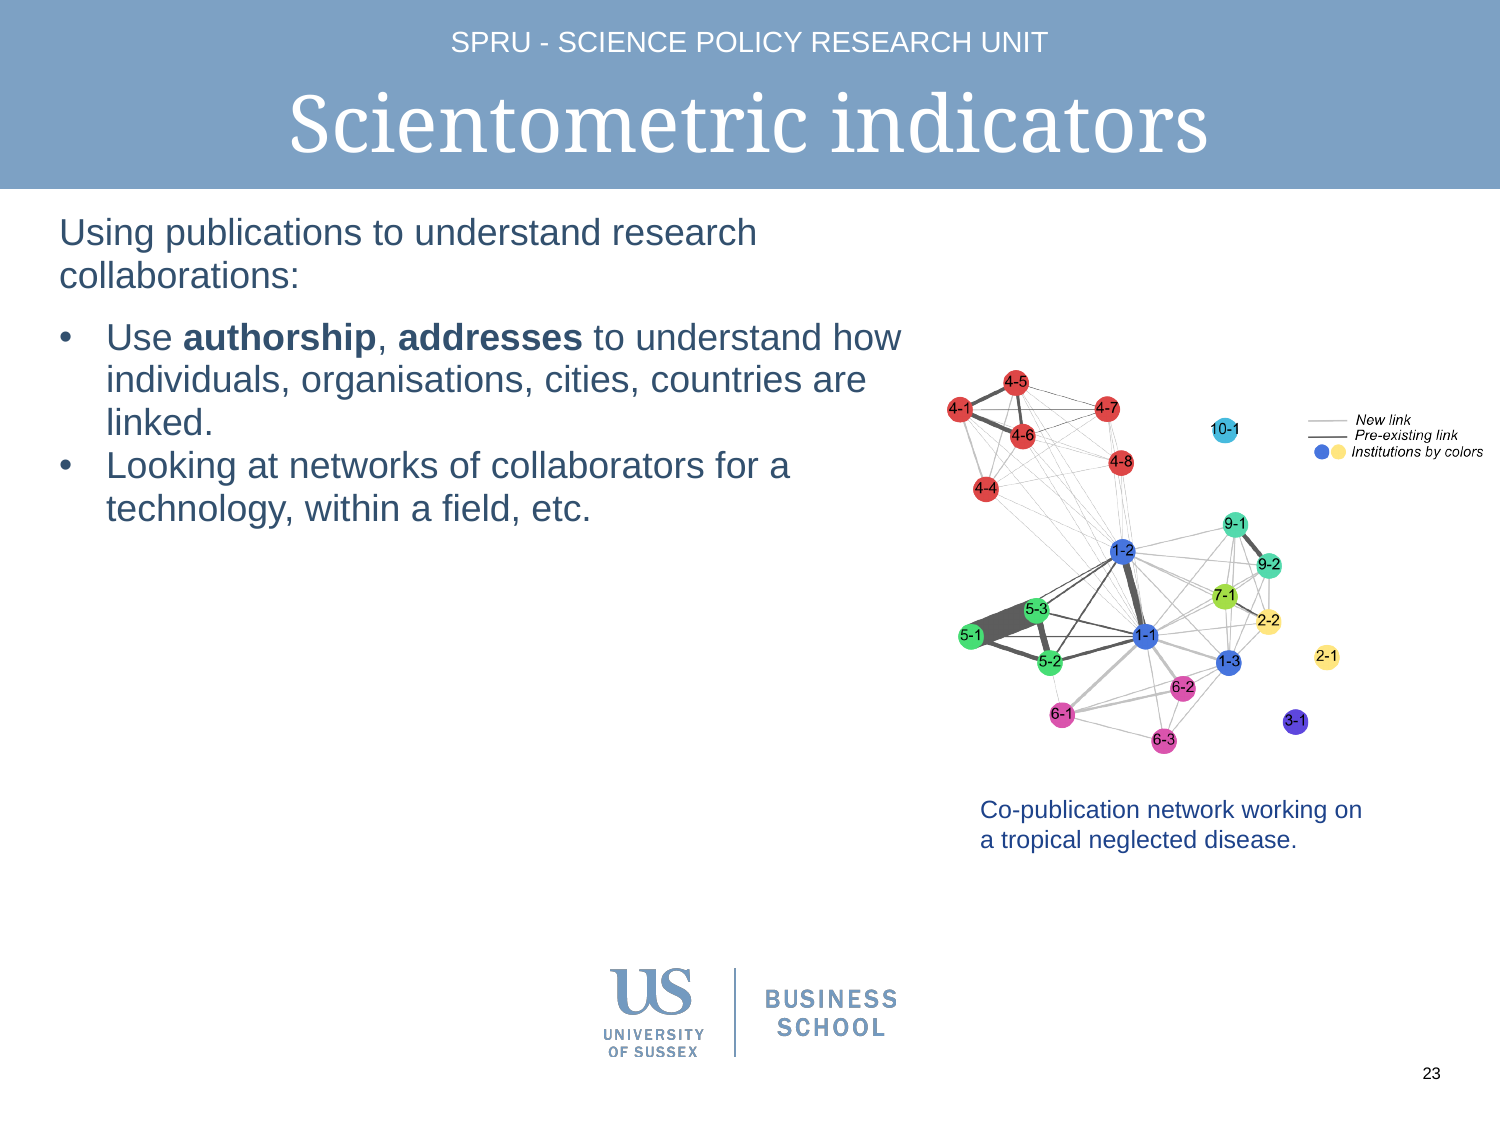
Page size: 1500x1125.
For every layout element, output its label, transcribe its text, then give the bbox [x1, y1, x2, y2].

title Scientometric indicators [59, 68, 1441, 185]
picture [604, 968, 896, 1057]
text_box Co-publication network working on a tropical neglected disease. [980, 793, 1419, 878]
picture [946, 370, 1483, 755]
list Using publications to understand research collaborations: Use authorship, addresses to understand how individuals, organisations, cities, countries are linked. Looking at networks of collaborators for a technology, within a field, etc. [59, 211, 927, 907]
